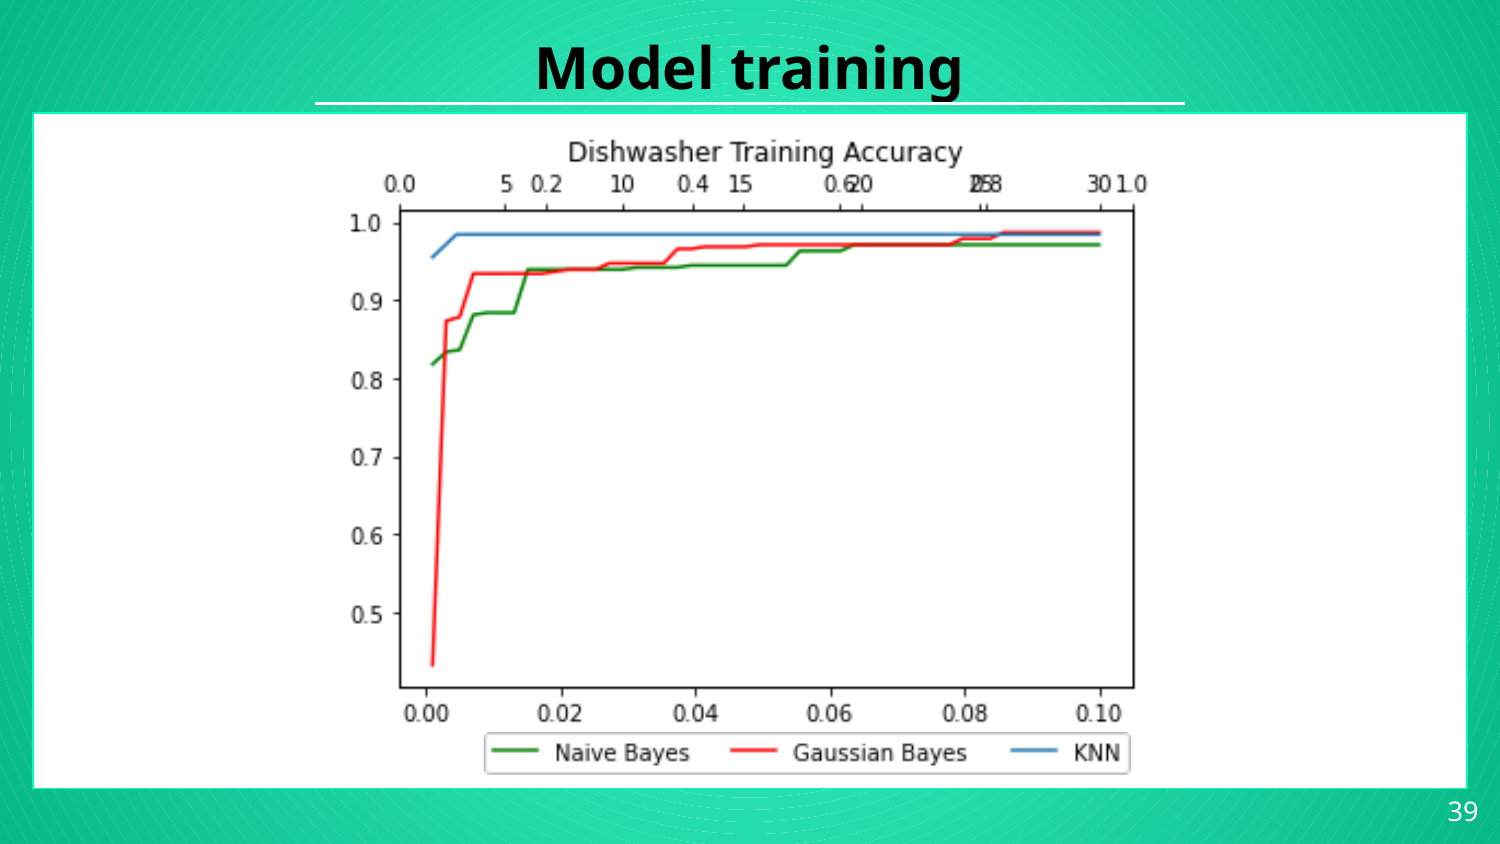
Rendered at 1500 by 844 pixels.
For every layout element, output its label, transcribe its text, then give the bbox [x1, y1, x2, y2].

picture [334, 125, 1166, 777]
slide_number ‹#› [1403, 779, 1494, 844]
text_box [32, 113, 1468, 789]
title Model training [118, 28, 1382, 104]
